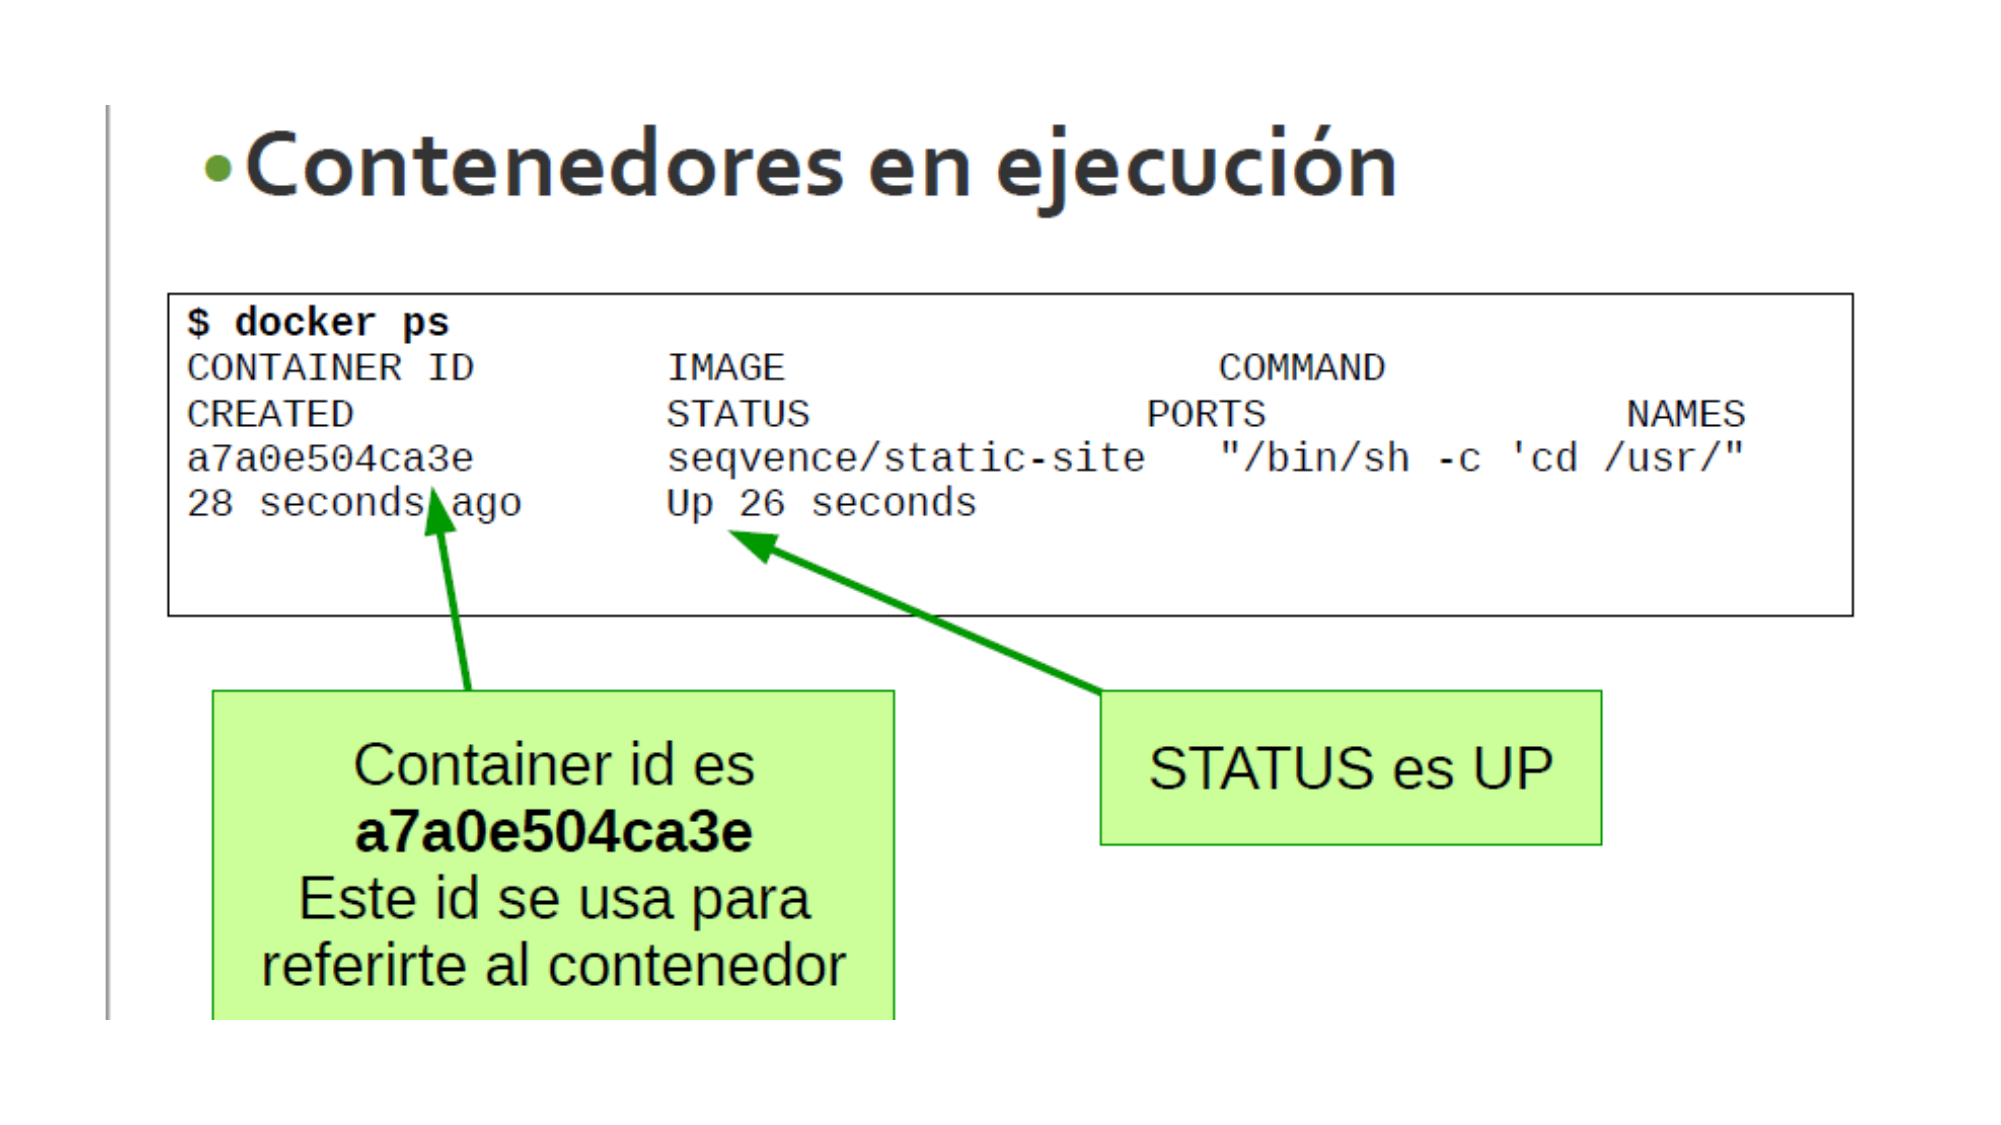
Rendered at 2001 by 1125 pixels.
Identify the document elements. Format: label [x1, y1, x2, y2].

list [105, 105, 1895, 1020]
